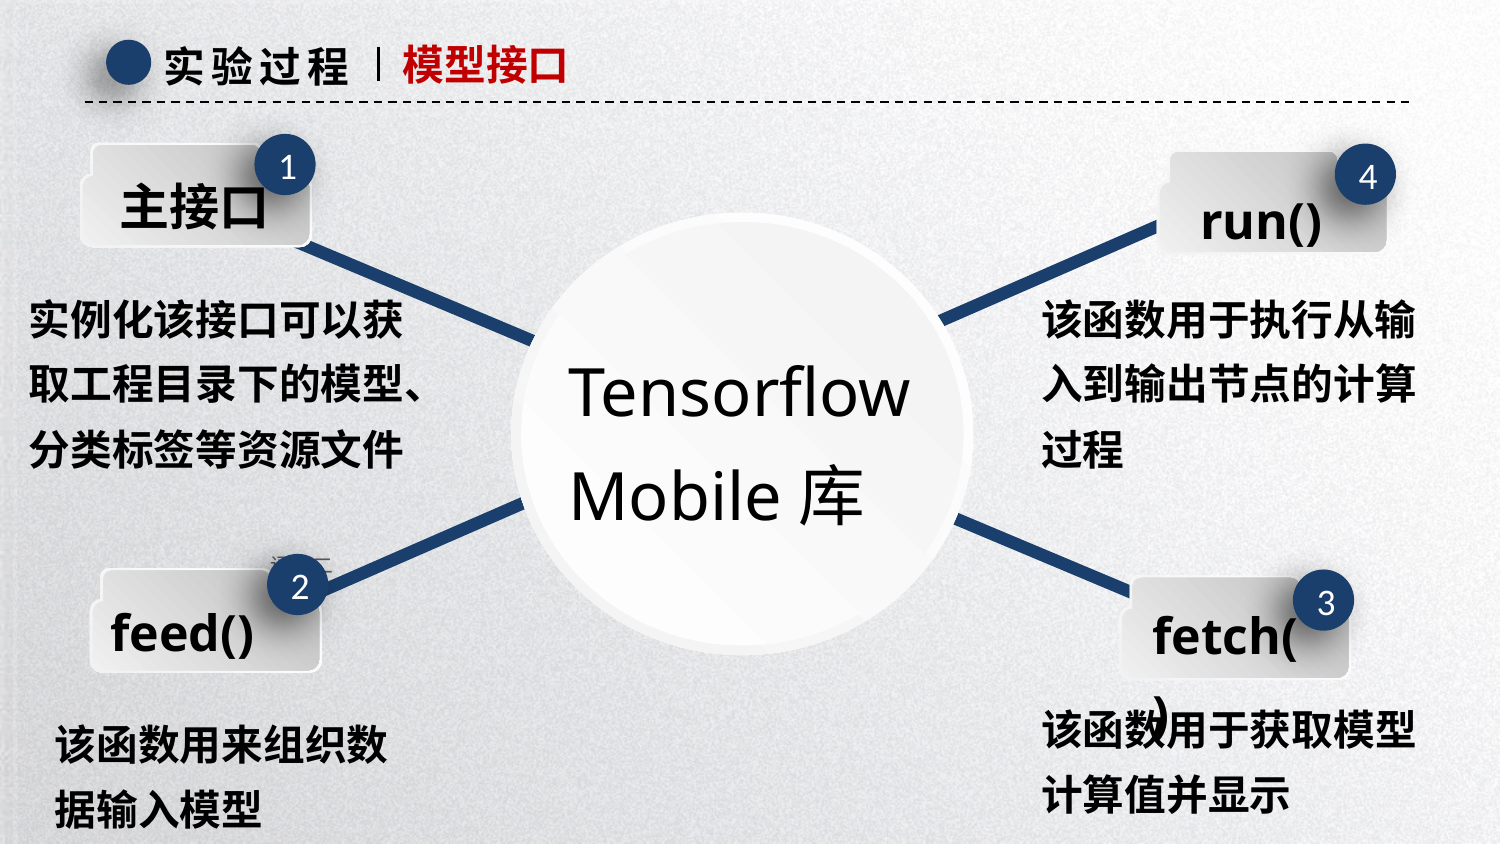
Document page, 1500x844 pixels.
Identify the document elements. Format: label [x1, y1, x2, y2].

text_box [79, 142, 313, 248]
text_box [1119, 575, 1352, 681]
text_box [1156, 149, 1390, 255]
text_box [121, 256, 183, 566]
picture [0, 0, 1500, 844]
text_box [89, 568, 323, 673]
text_box [188, 172, 1280, 650]
text_box [510, 212, 974, 656]
